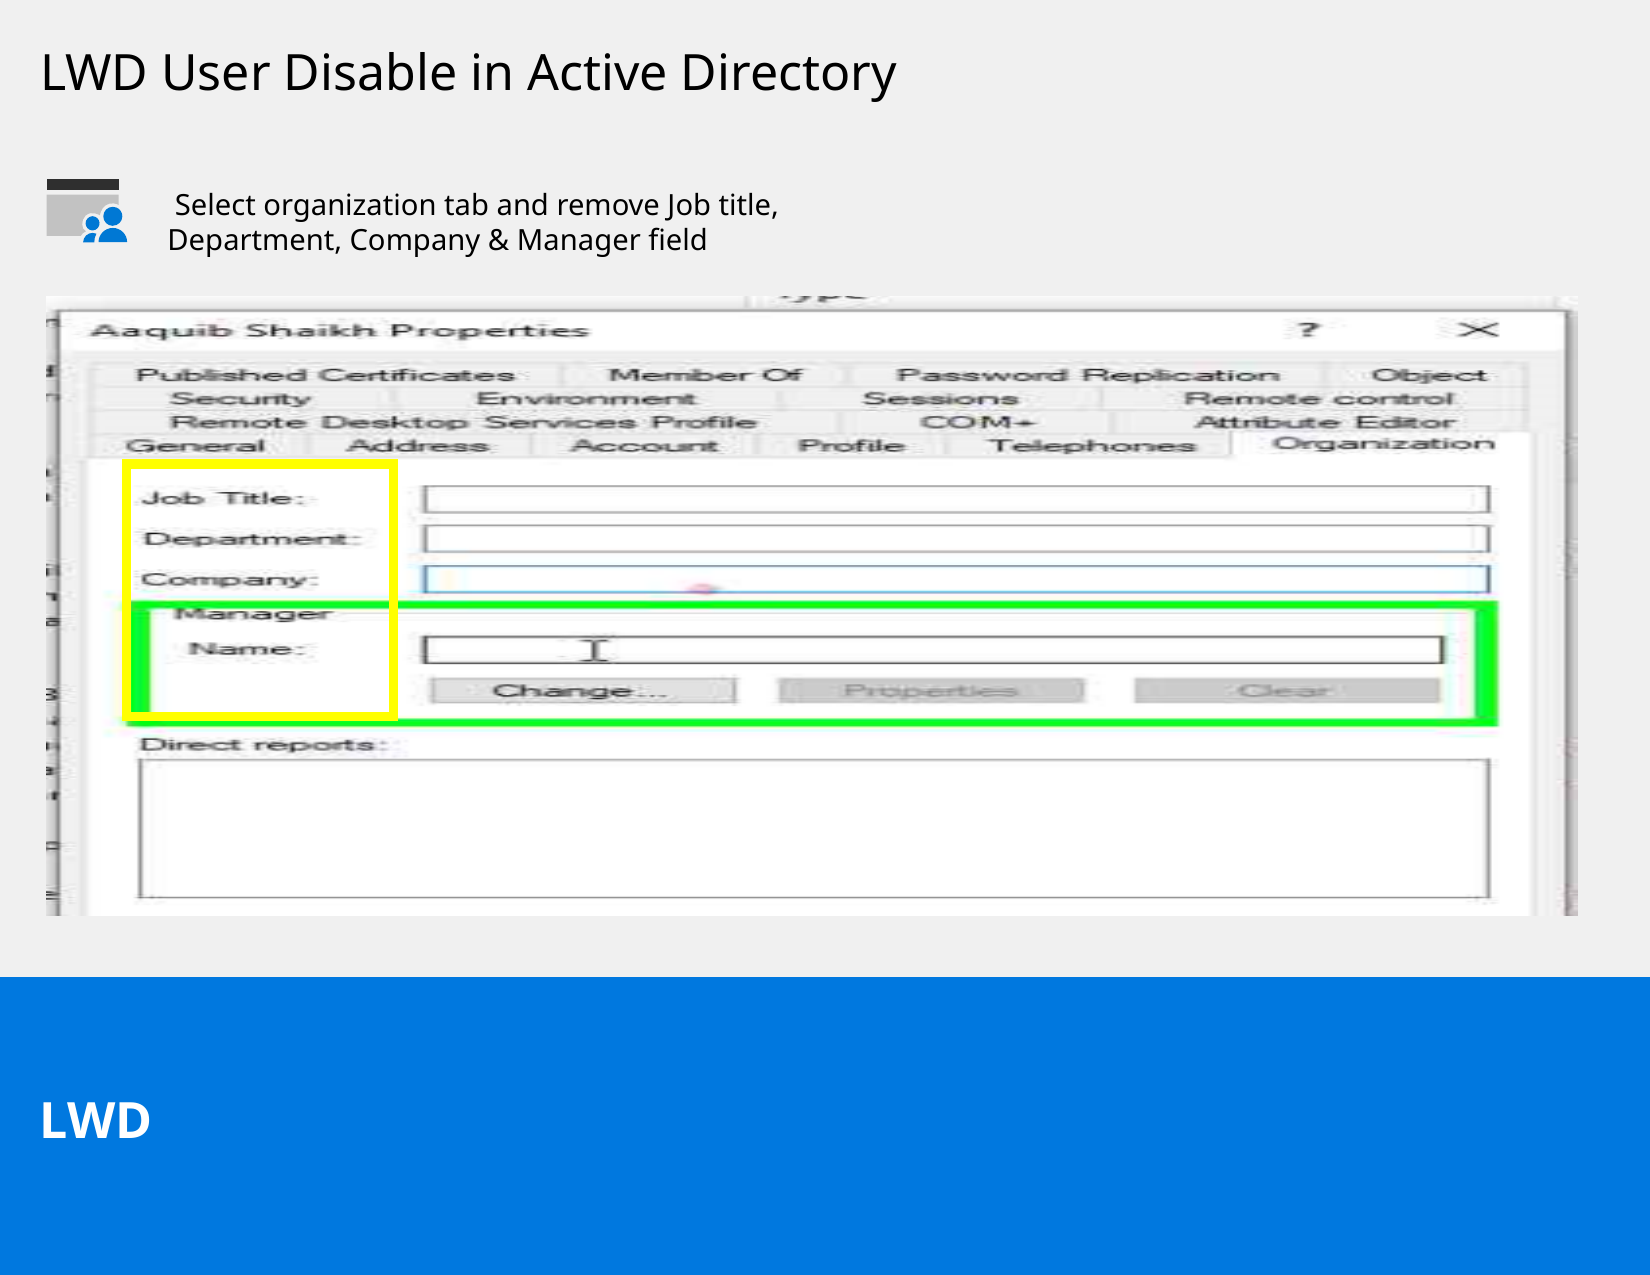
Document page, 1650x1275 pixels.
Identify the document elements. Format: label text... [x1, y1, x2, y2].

list LWD [25, 1087, 1628, 1174]
picture [46, 296, 1578, 916]
title LWD User Disable in Active Directory [25, 29, 1449, 120]
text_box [46, 179, 128, 242]
text_box Select organization tab and remove Job title, Department, Company & Manager field [152, 178, 825, 264]
